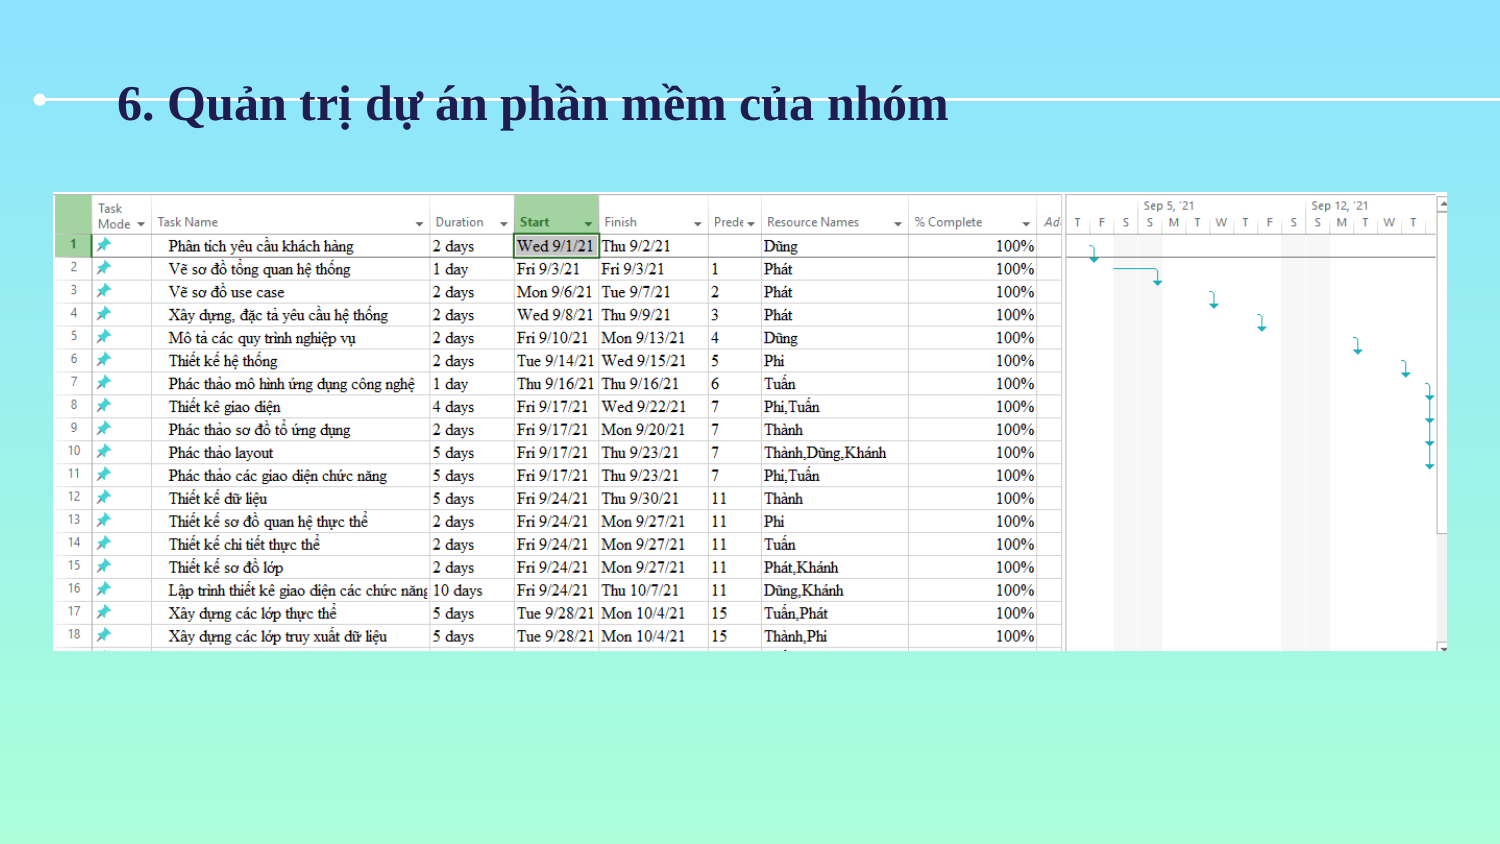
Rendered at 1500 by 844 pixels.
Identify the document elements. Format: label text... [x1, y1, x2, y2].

title 6. Quản trị dự án phần mềm của nhóm [102, 55, 1101, 144]
picture [53, 192, 1447, 652]
